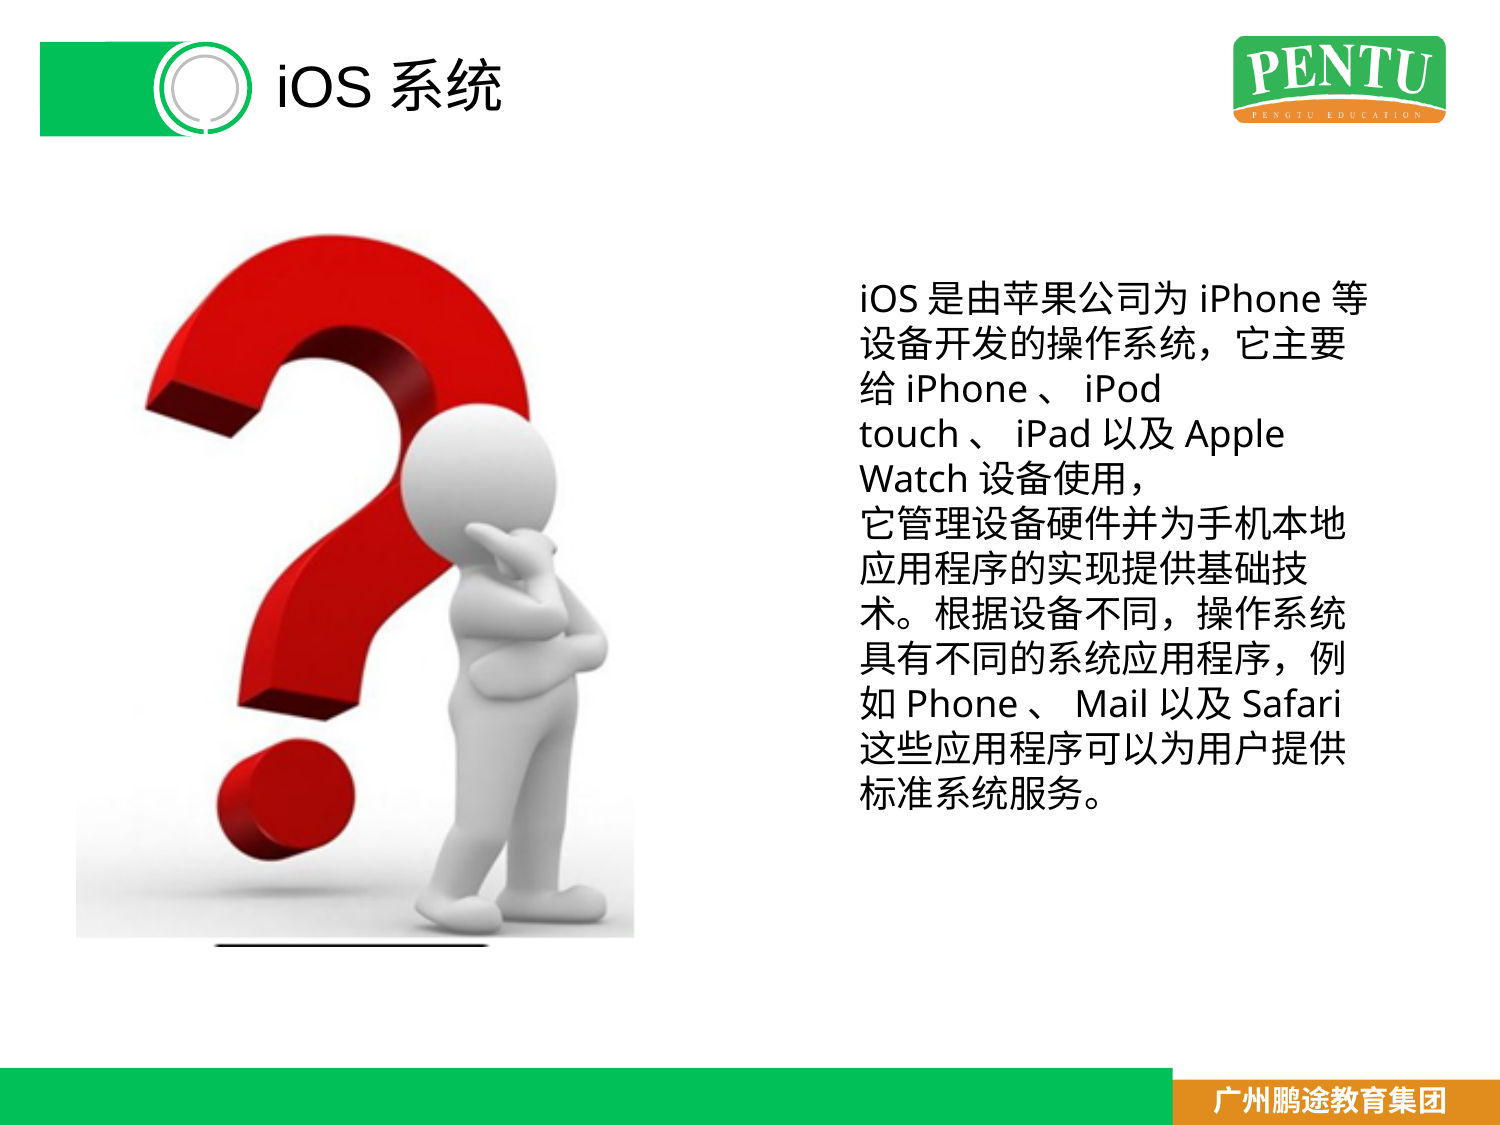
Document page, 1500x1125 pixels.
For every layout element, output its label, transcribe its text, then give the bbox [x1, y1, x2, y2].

picture [76, 219, 759, 948]
picture [1210, 19, 1473, 142]
title iOS系统 [261, 41, 1239, 126]
text_box iOS是由苹果公司为iPhone等设备开发的操作系统，它主要给iPhone、iPod touch、iPad以及Apple Watch设备使用， 它管理设备硬件并为手机本地应用程序的实现提供基础技术。根据设备不同，操作系统具有不同的系统应用程序，例如Phone、Mail以及Safari 这些应用程序可以为用户提供标准系统服务。 [844, 267, 1388, 822]
